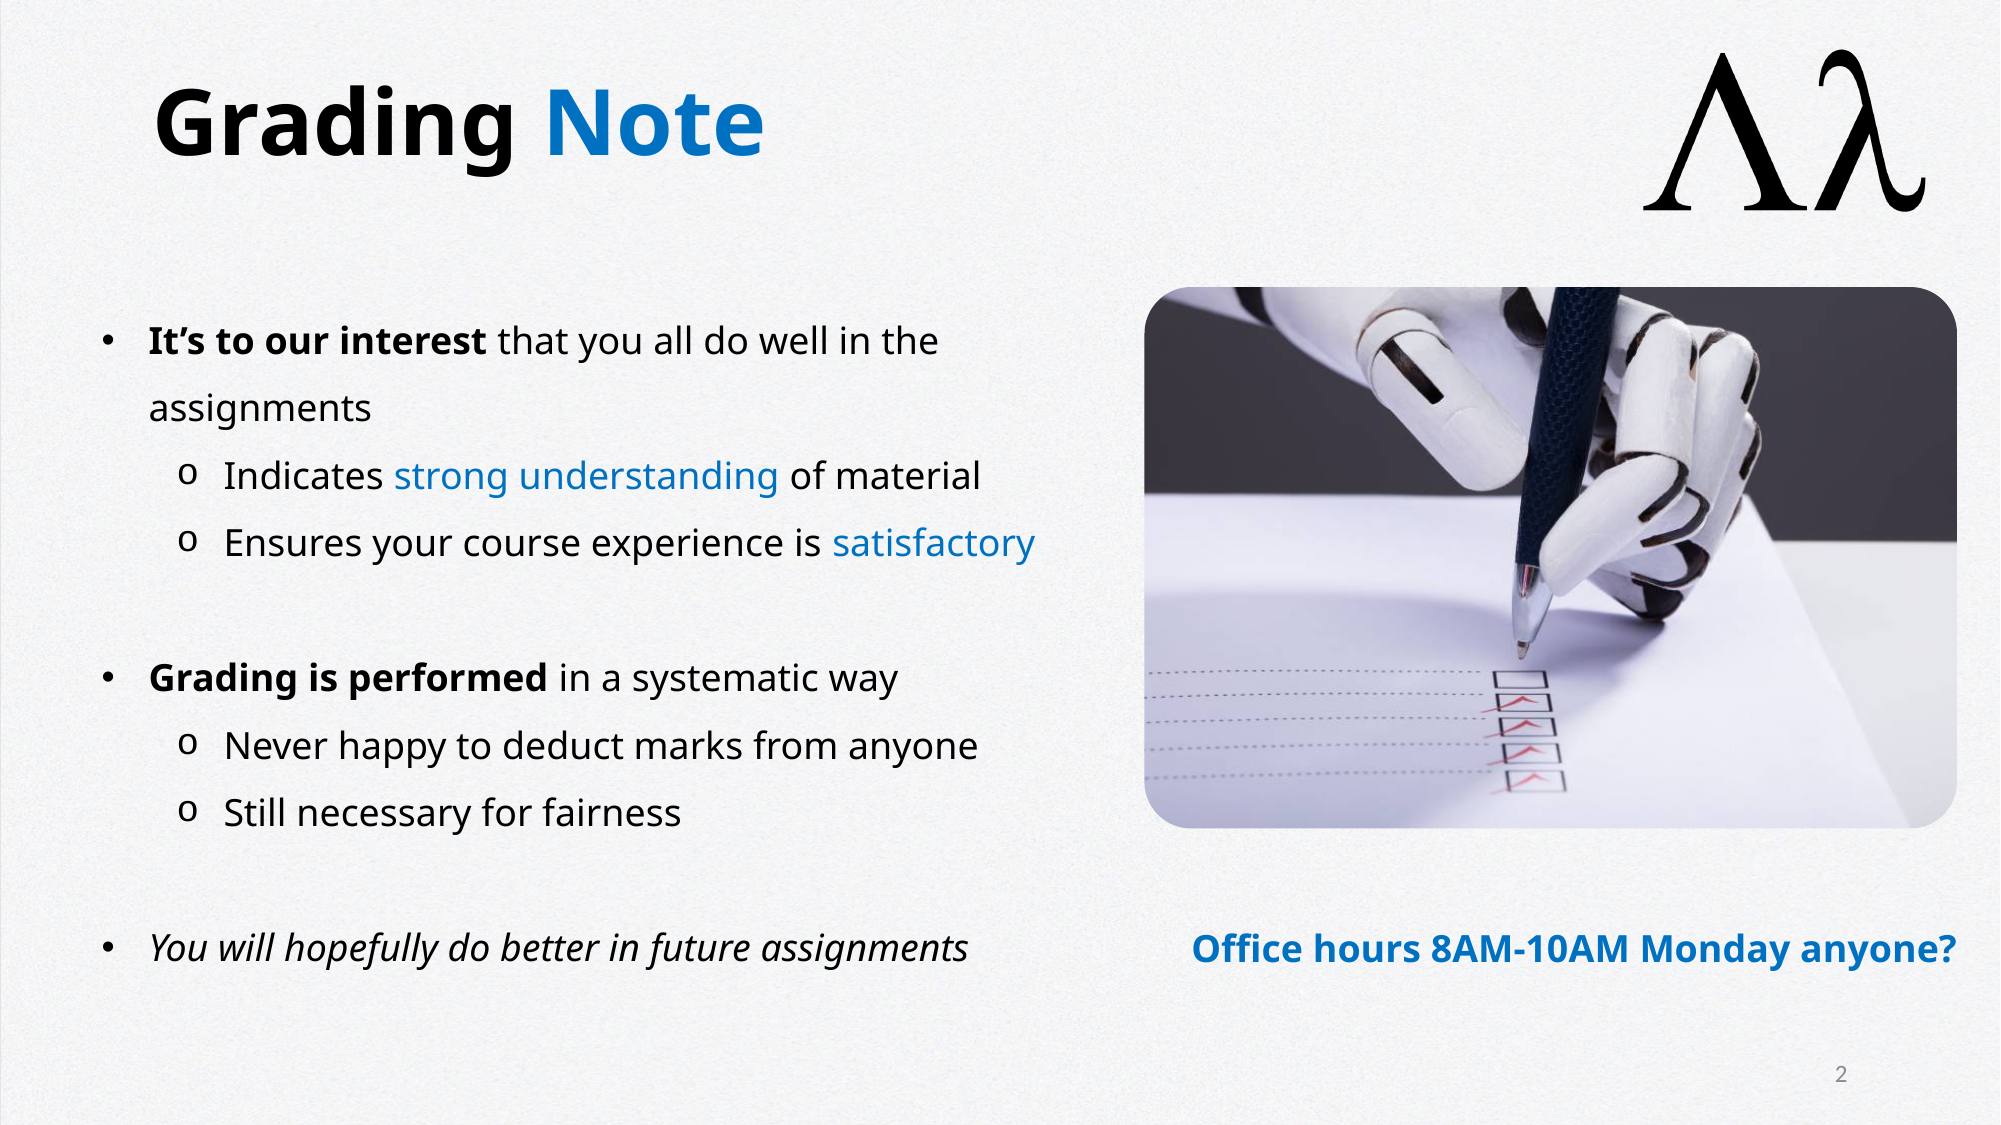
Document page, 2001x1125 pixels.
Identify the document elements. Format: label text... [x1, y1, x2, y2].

picture [0, 0, 2001, 1125]
slide_number 1 [1412, 1042, 1863, 1103]
text_box It’s to our interest that you all do well in the assignments Indicates strong understanding of material Ensures your course experience is satisfactory Grading is performed in a systematic way Never happy to deduct marks from anyone Still necessary for fairness You will hopefully do better in future assignments [86, 287, 1165, 977]
title Grading Note [137, 17, 1863, 235]
text_box Office hours 8AM-10AM Monday anyone? [1176, 917, 1973, 978]
